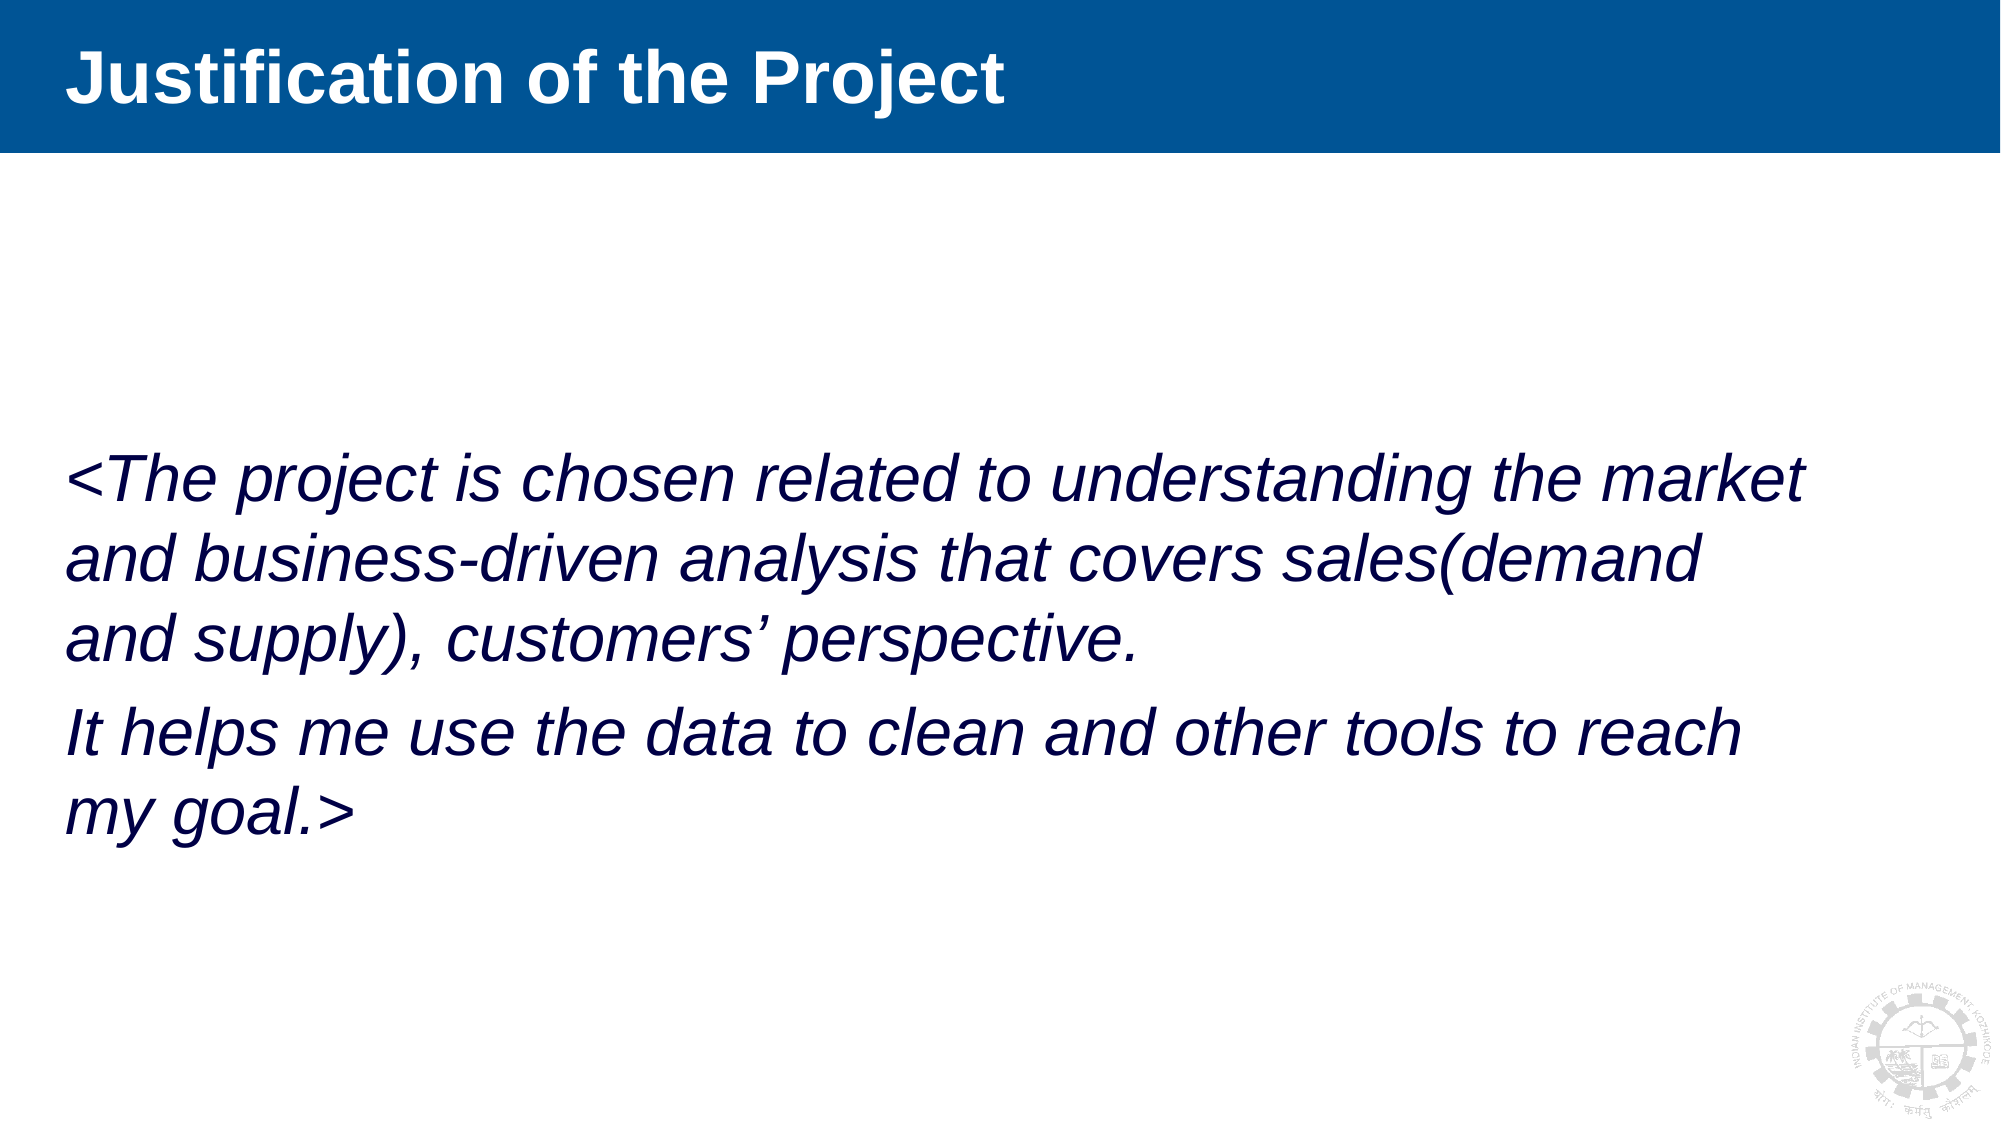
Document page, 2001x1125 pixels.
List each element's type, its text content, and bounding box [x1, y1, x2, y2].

title Justification of the Project [49, 12, 1959, 136]
list <The project is chosen related to understanding the market and business-driven analysis that covers sales(demand and supply), customers’ perspective. It helps me use the data to clean and other tools to reach my goal.> [49, 186, 1847, 1098]
